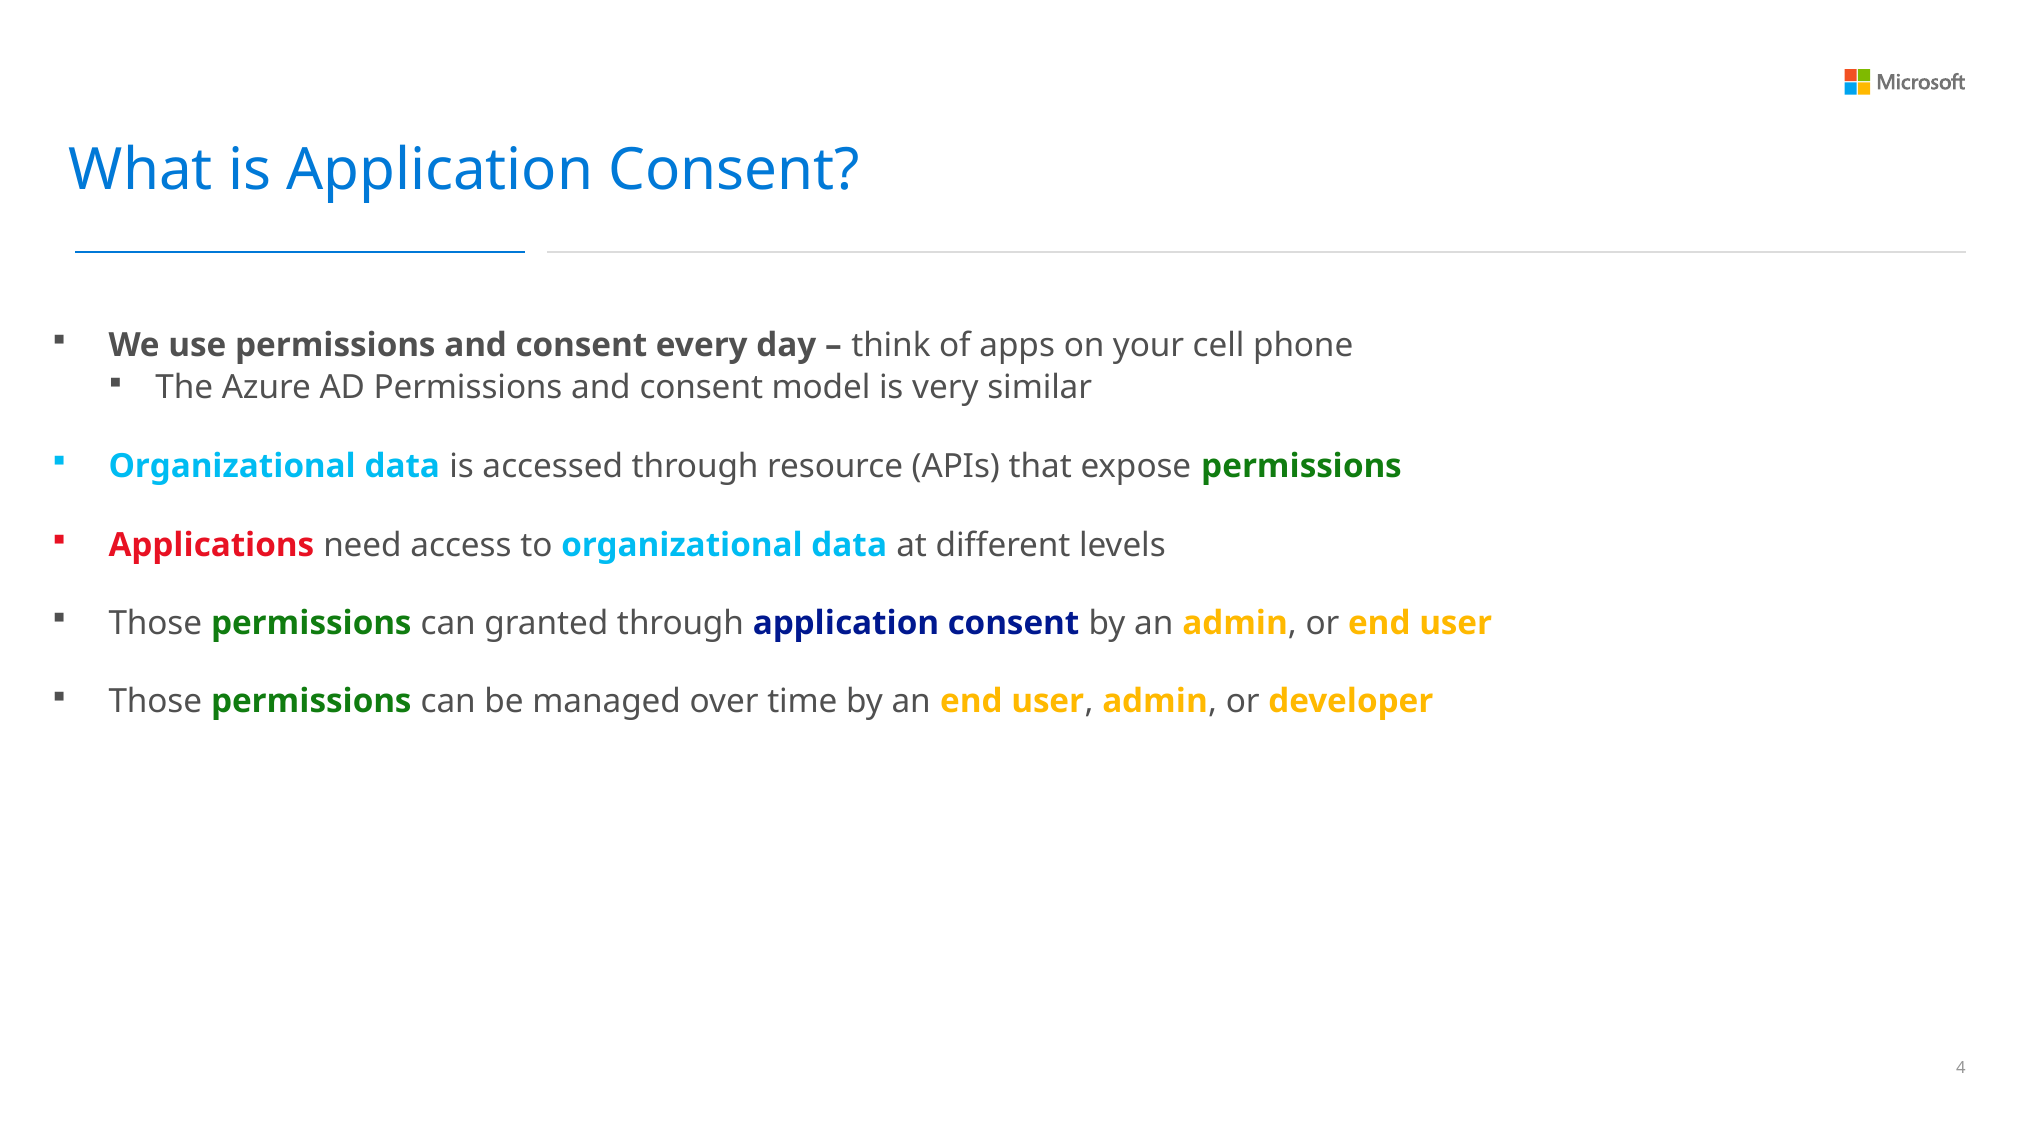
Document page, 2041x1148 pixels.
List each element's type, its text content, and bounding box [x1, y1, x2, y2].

text_box We use permissions and consent every day – think of apps on your cell phone The Azure AD Permissions and consent model is very similar Organizational data is accessed through resource (APIs) that expose permissions Applications need access to organizational data at different levels Those permissions can granted through application consent by an admin, or end user Those permissions can be managed over time by an end user, admin, or developer [22, 303, 1523, 780]
list What is Application Consent? [45, 120, 1968, 200]
slide_number 3 [1904, 1058, 1966, 1077]
